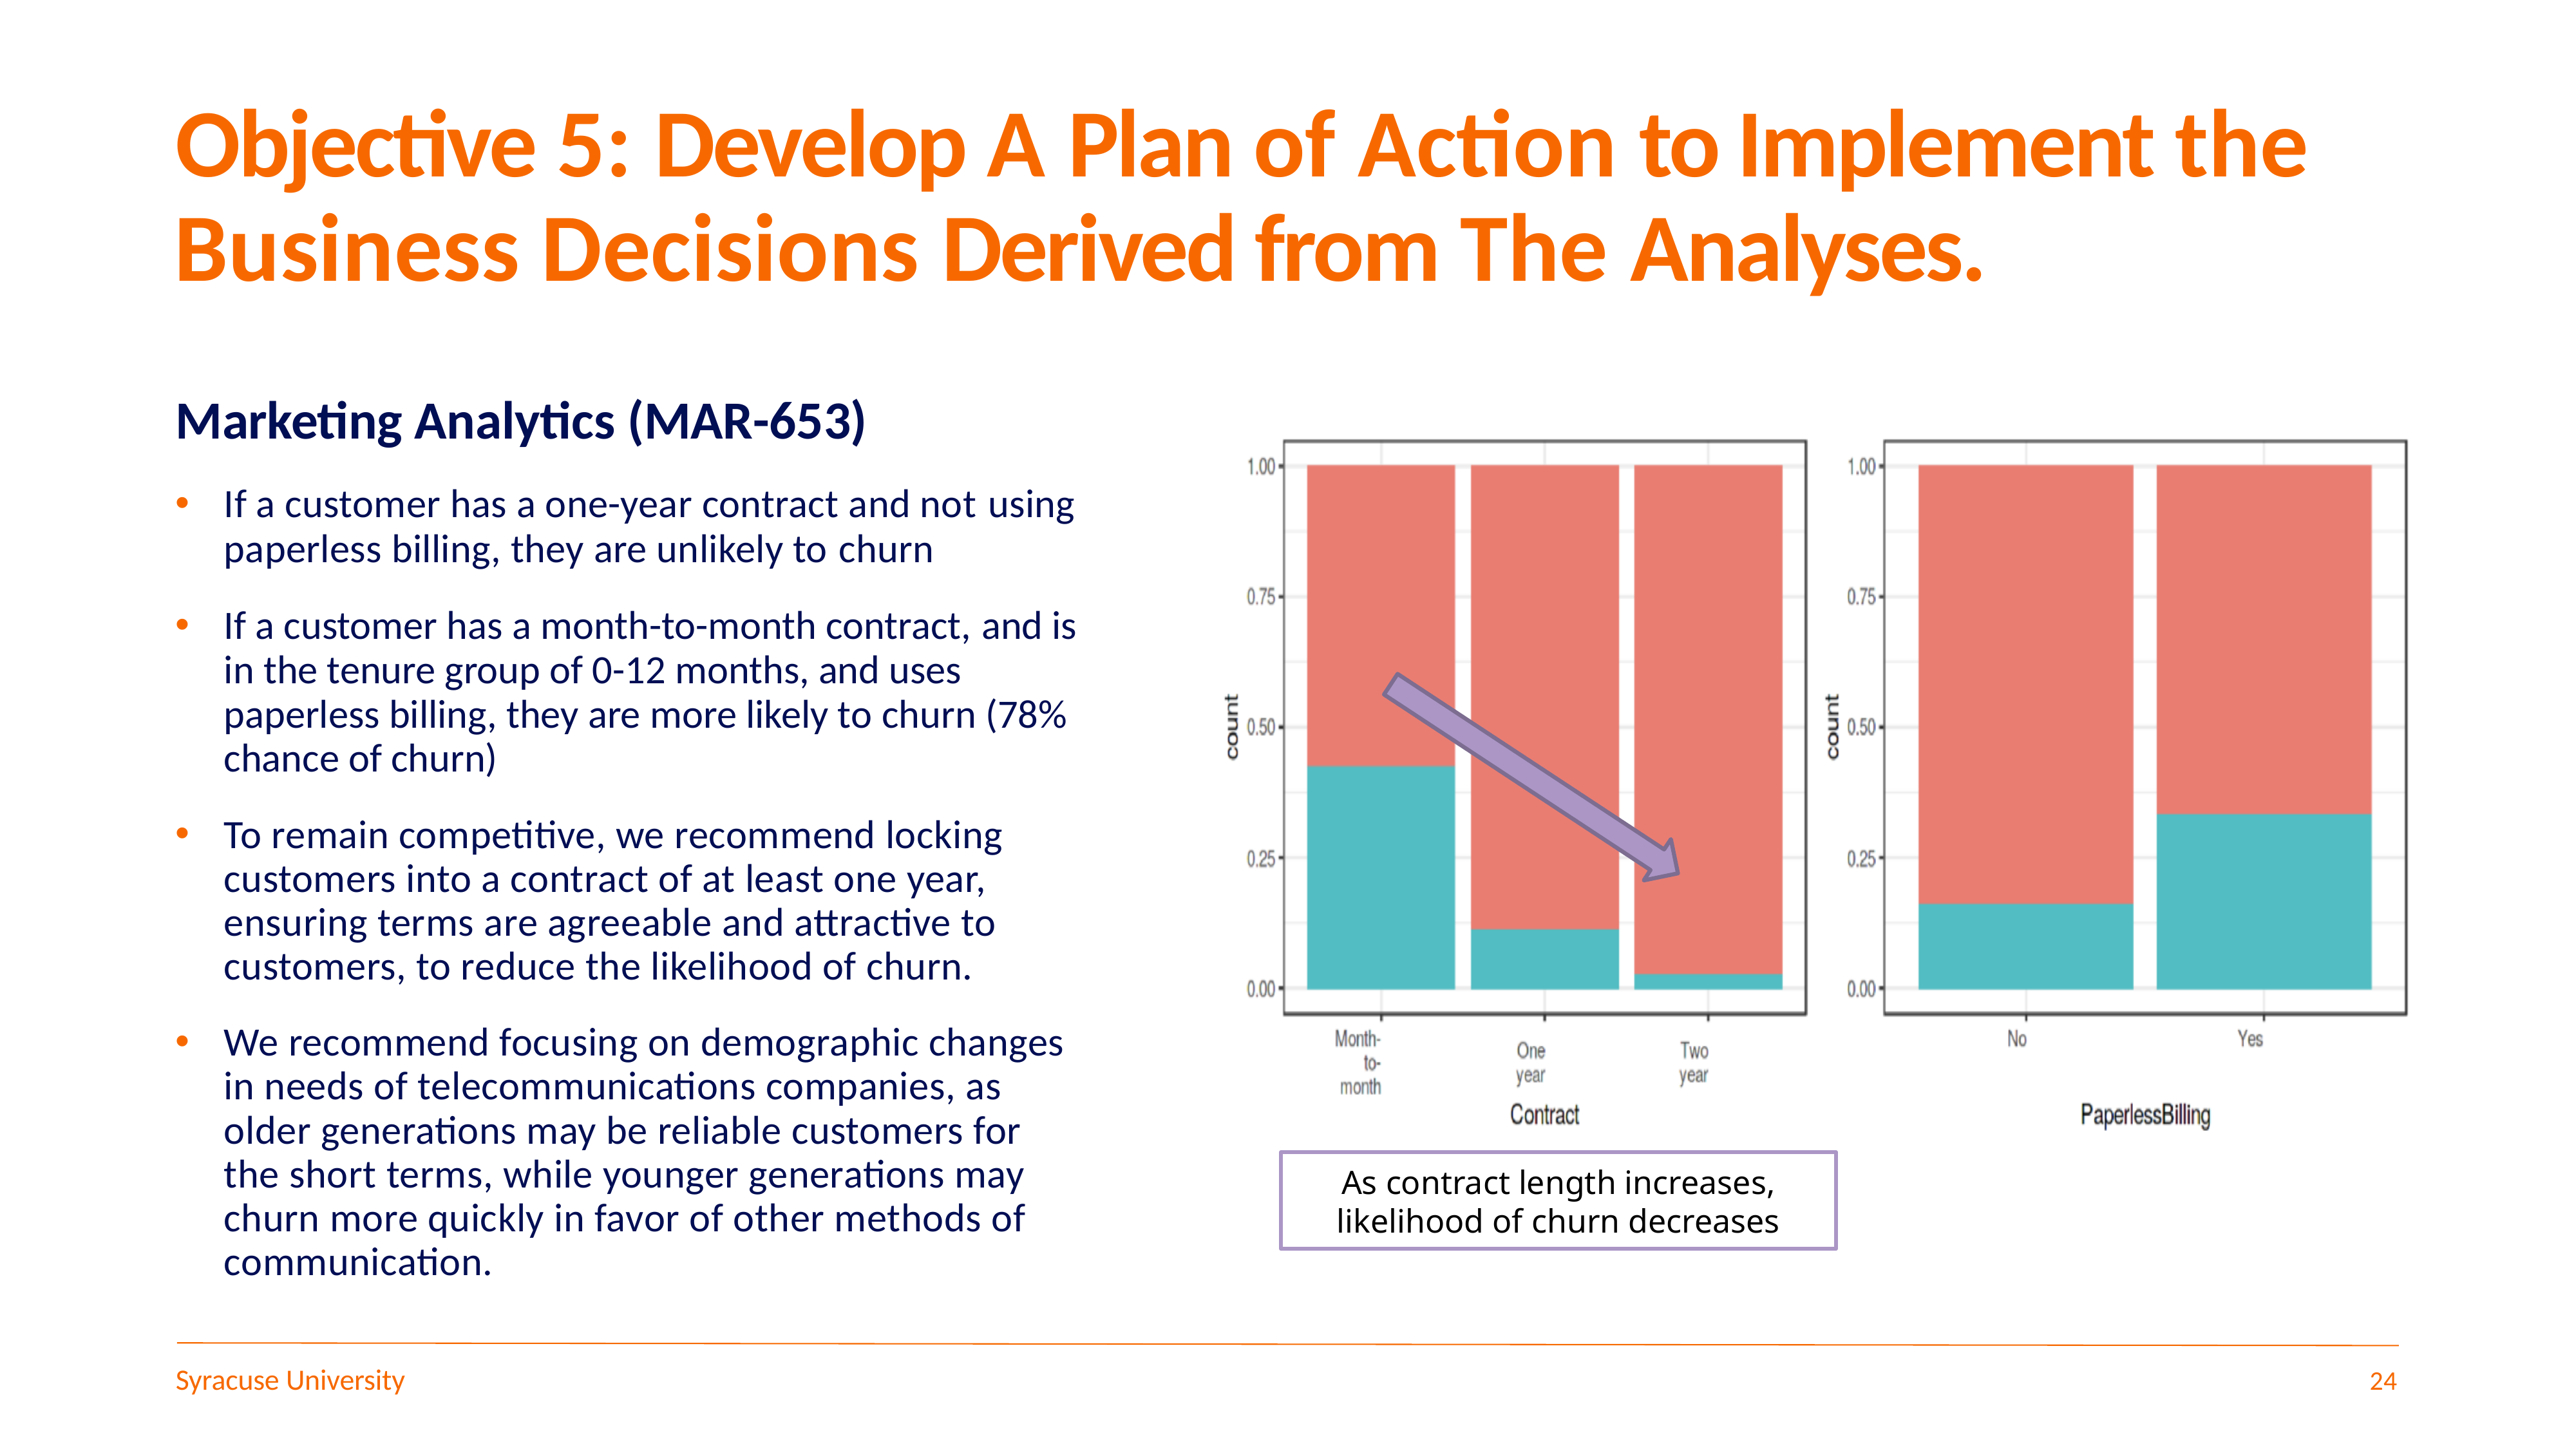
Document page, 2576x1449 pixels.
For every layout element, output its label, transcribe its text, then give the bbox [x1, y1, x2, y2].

picture [1192, 410, 2434, 1148]
text_box Syracuse University [174, 1361, 413, 1397]
text_box 24 [2368, 1363, 2401, 1396]
text_box As contract length increases, likelihood of churn decreases [1281, 1152, 1836, 1249]
title Objective 5: Develop A Plan of Action to Implement the Business Decisions Derived from The Analyses. [174, 91, 2402, 318]
text_box Marketing Analytics (MAR-653) If a customer has a one-year contract and not using paperless billing, they are unlikely to churn​​ If a customer has a month-to-month contract, and is in the tenure group of 0-12 months, and uses paperless billing, they are more likely to churn (78% chance of churn) To remain competitive, we recommend locking customers into a contract of at least one year, ensuring terms are agreeable and attractive to customers, to reduce the likelihood of churn. We recommend focusing on demographic changes in needs of telecommunications companies, as older generations may be reliable customers for the short terms, while younger generations may churn more quickly in favor of other methods of communication. [174, 384, 1157, 1285]
